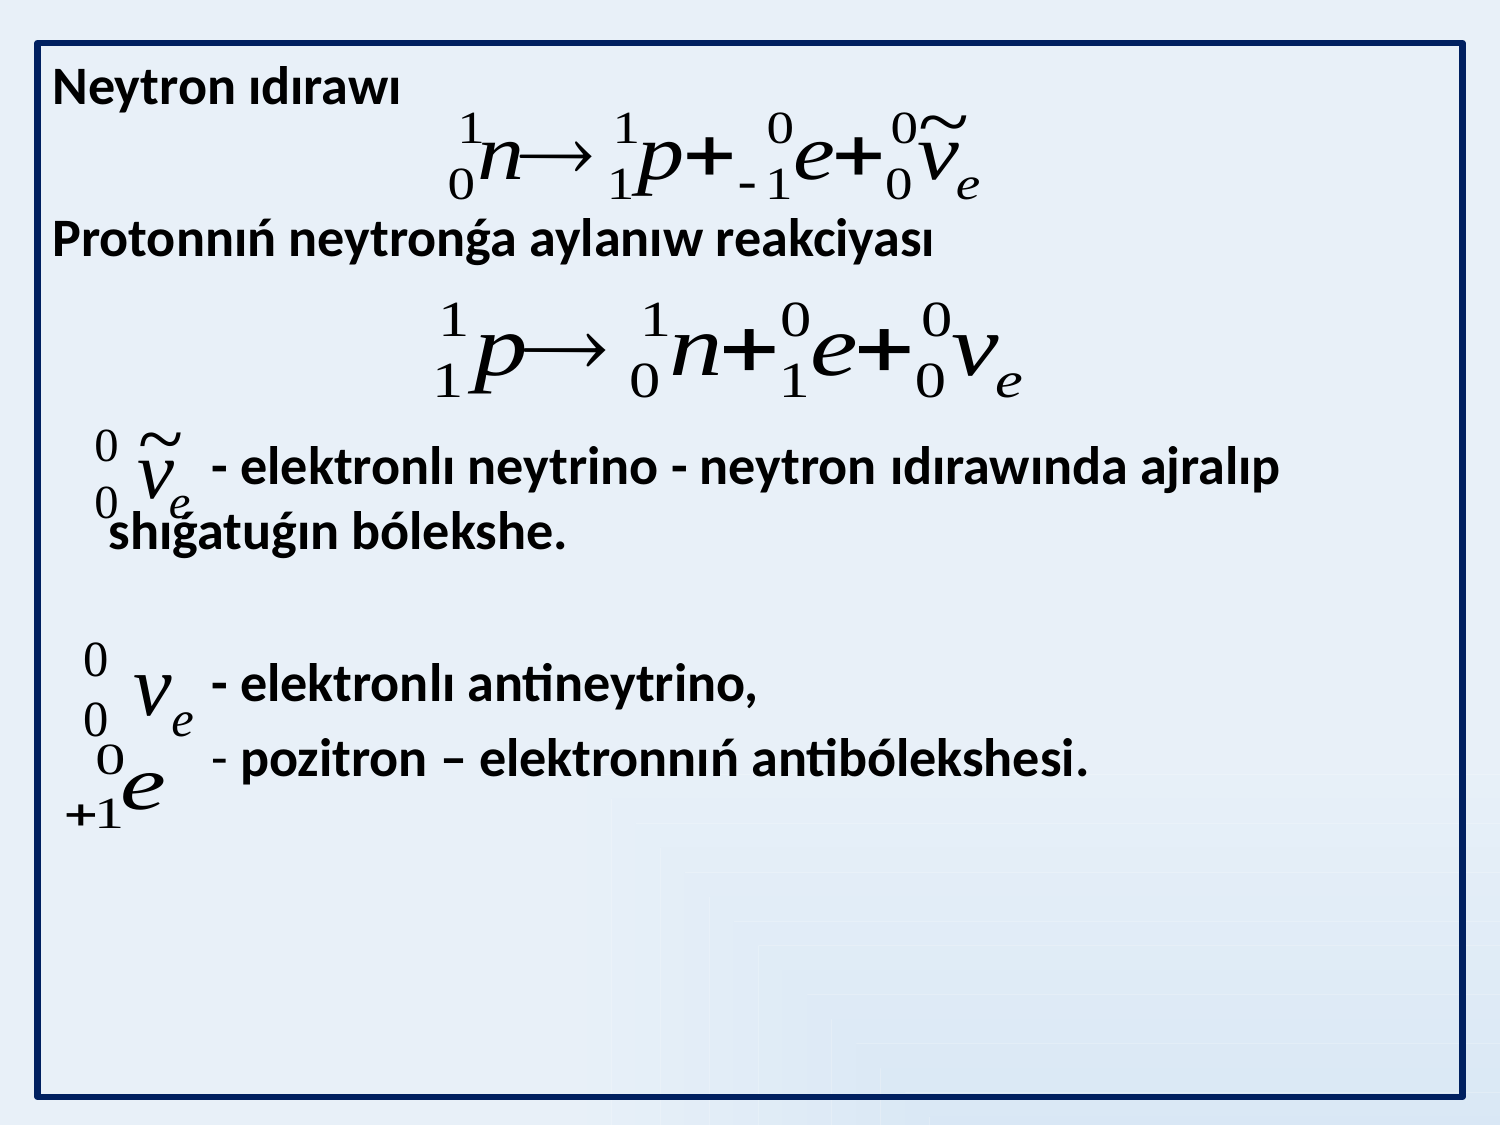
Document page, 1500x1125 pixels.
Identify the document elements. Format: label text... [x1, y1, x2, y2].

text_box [46, 726, 185, 842]
list Neytron ıdırawı Protonnıń neytronǵa aylanıw reakciyası - elektronlı neytrino - neytron ıdırawında ajralıp shıǵatuǵın bólekshe. - elektronlı antineytrino, - pozitron – elektronnıń antibólekshesi. [37, 42, 1463, 1097]
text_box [433, 93, 1000, 219]
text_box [81, 409, 208, 540]
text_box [421, 280, 1047, 419]
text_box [70, 620, 208, 759]
